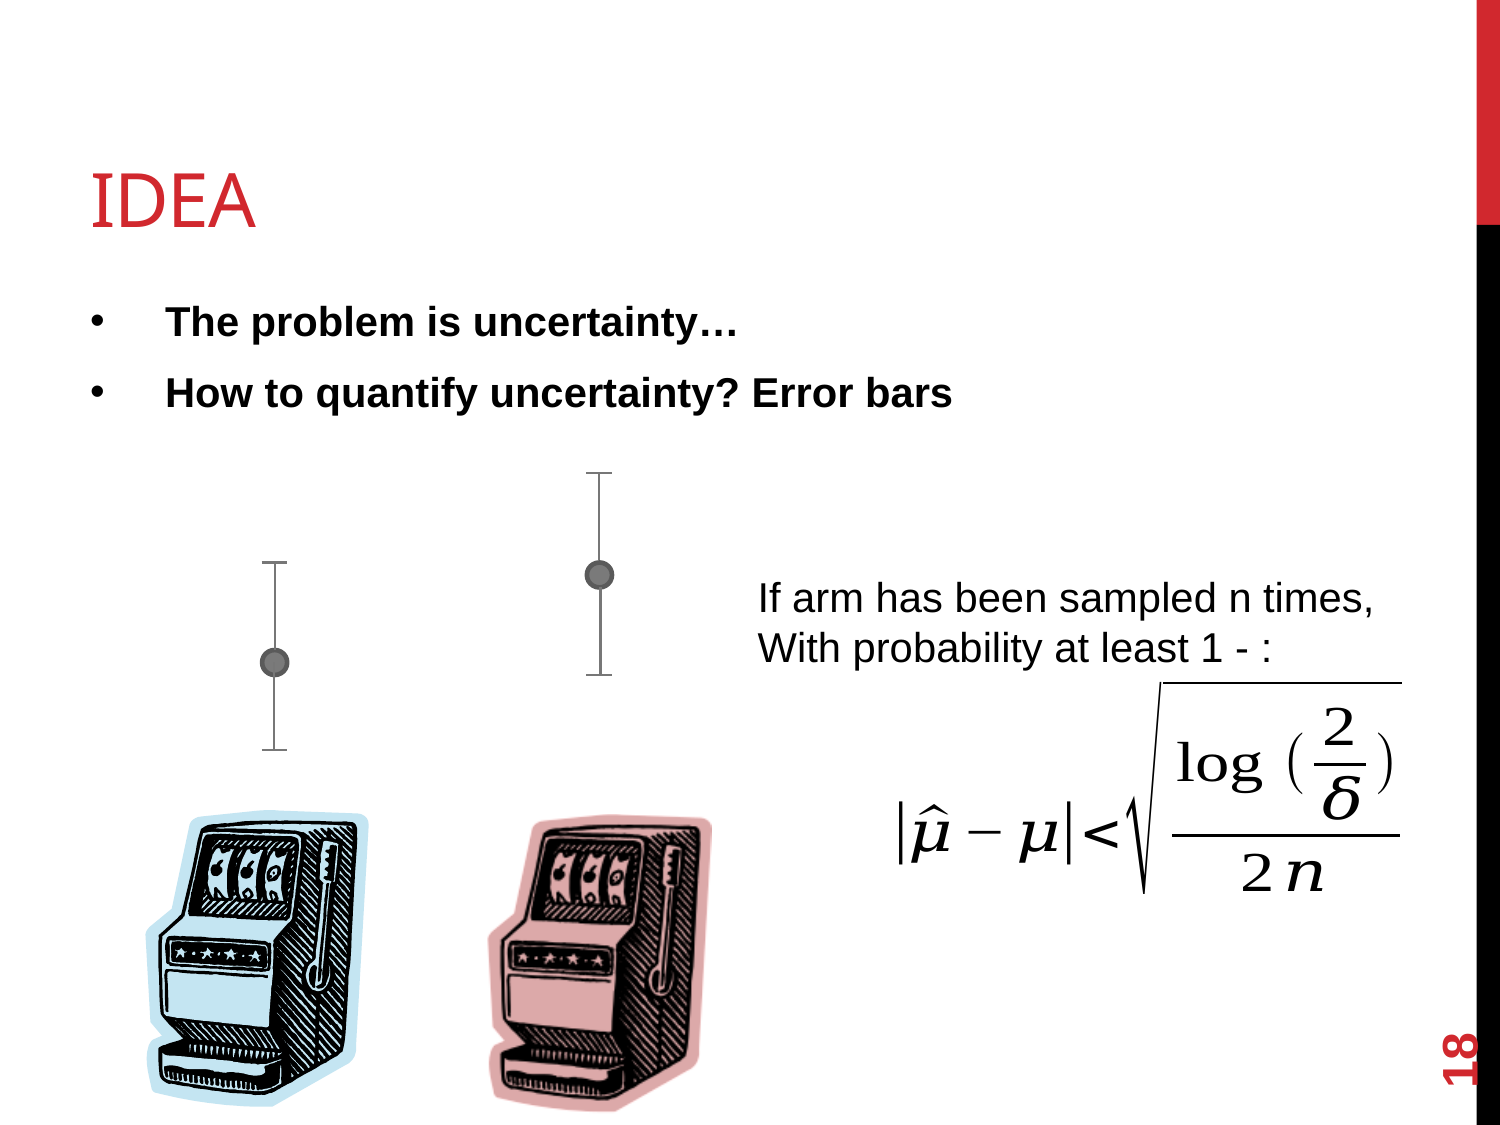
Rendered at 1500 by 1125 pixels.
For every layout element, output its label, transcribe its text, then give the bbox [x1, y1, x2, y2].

title Idea [75, 25, 1025, 250]
picture [142, 808, 370, 1110]
list The problem is uncertainty… How to quantify uncertainty? Error bars [75, 287, 1325, 1005]
text_box [584, 560, 615, 590]
text_box [259, 647, 290, 677]
slide_number 18 [1427, 887, 1488, 1104]
picture [486, 814, 713, 1116]
